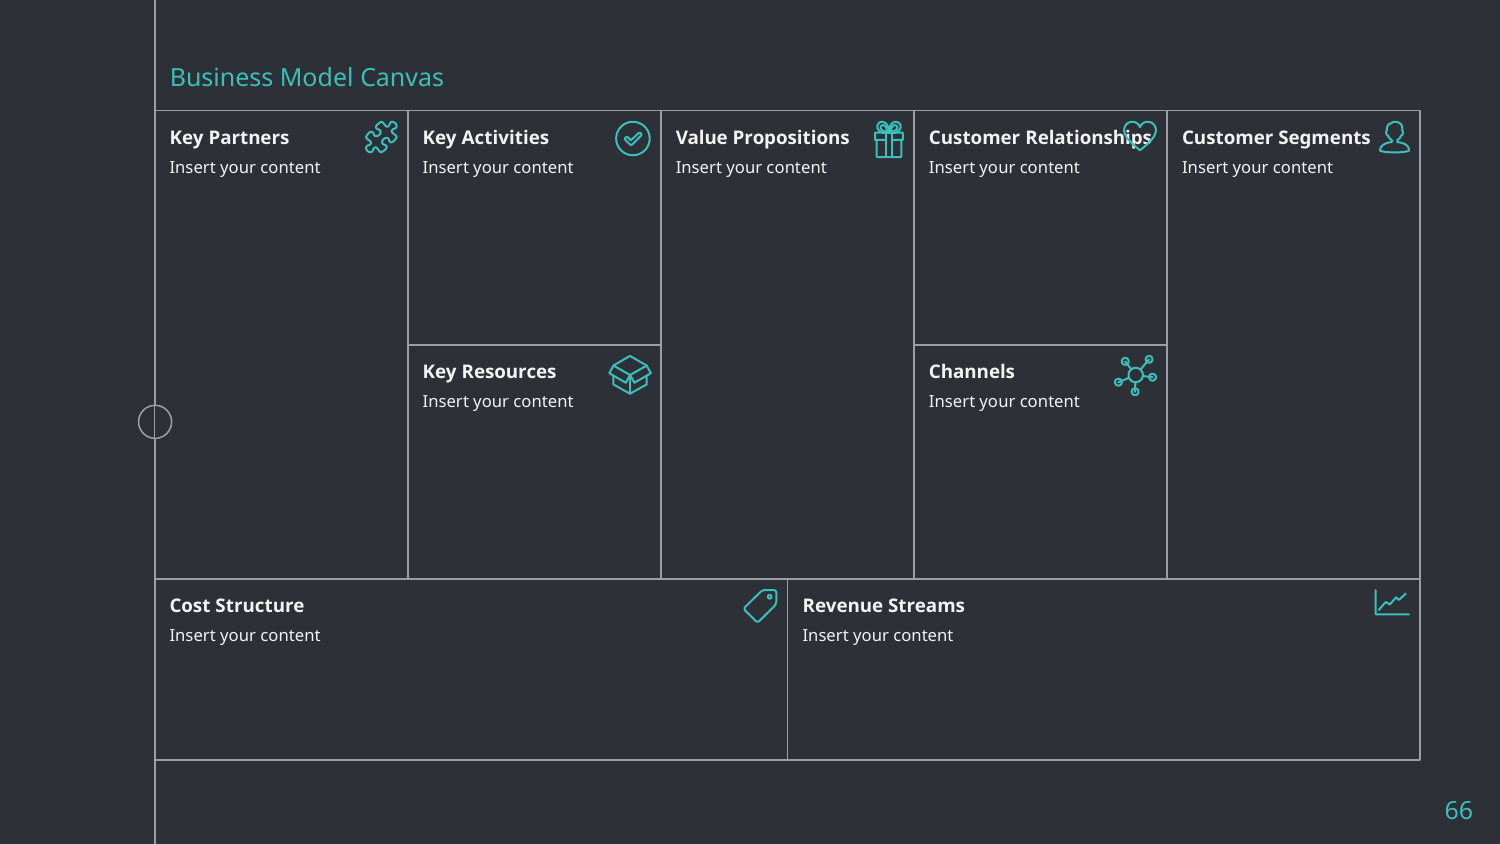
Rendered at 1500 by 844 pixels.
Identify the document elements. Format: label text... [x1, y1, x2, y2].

text_box Key Activities Insert your content [408, 110, 660, 344]
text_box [874, 121, 904, 158]
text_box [608, 355, 652, 395]
text_box Cost Structure Insert your content [154, 578, 787, 761]
text_box Value Propositions Insert your content [660, 110, 913, 578]
text_box Revenue Streams Insert your content [787, 578, 1421, 761]
text_box Key Resources Insert your content [408, 344, 660, 578]
text_box Customer Segments Insert your content [1167, 110, 1421, 578]
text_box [1114, 355, 1157, 396]
slide_number 66 [1398, 779, 1489, 832]
title Business Model Canvas [154, 42, 1421, 110]
text_box Customer Relationships Insert your content [913, 110, 1167, 344]
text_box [1375, 589, 1410, 615]
text_box Channels Insert your content [913, 344, 1167, 578]
text_box Key Partners Insert your content [154, 110, 408, 578]
